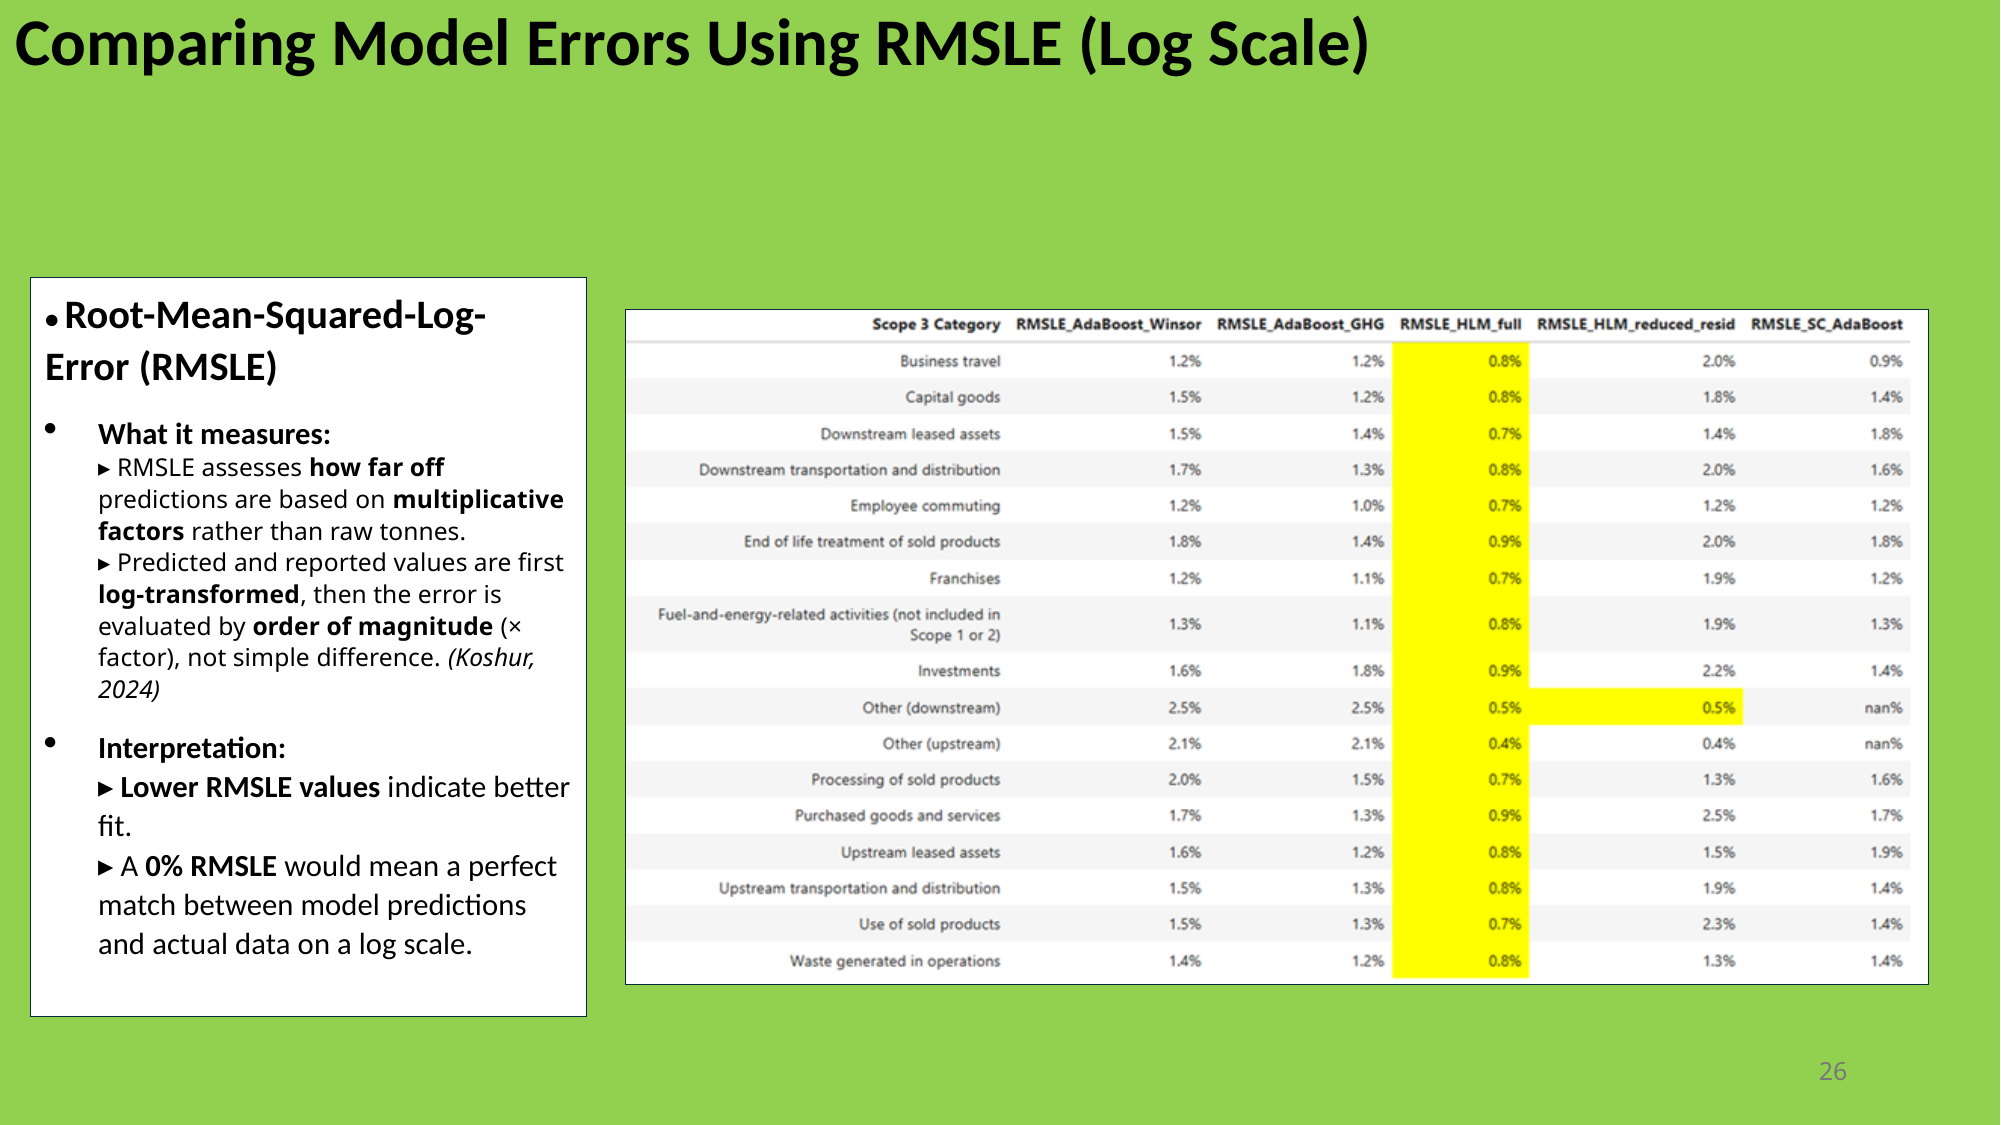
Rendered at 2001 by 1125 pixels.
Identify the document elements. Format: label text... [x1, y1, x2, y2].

list • Root-Mean-Squared-Log-Error (RMSLE) What it measures: ▸ RMSLE assesses how far off predictions are based on multiplicative factors rather than raw tonnes. ▸ Predicted and reported values are first log-transformed, then the error is evaluated by order of magnitude (× factor), not simple difference. (Koshur, 2024) Interpretation: ▸ Lower RMSLE values indicate better fit. ▸ A 0% RMSLE would mean a perfect match between model predictions and actual data on a log scale. [30, 277, 587, 1017]
picture [625, 309, 1930, 986]
slide_number 26 [1412, 1042, 1863, 1103]
title Comparing Model Errors Using RMSLE (Log Scale) [0, 0, 1725, 218]
